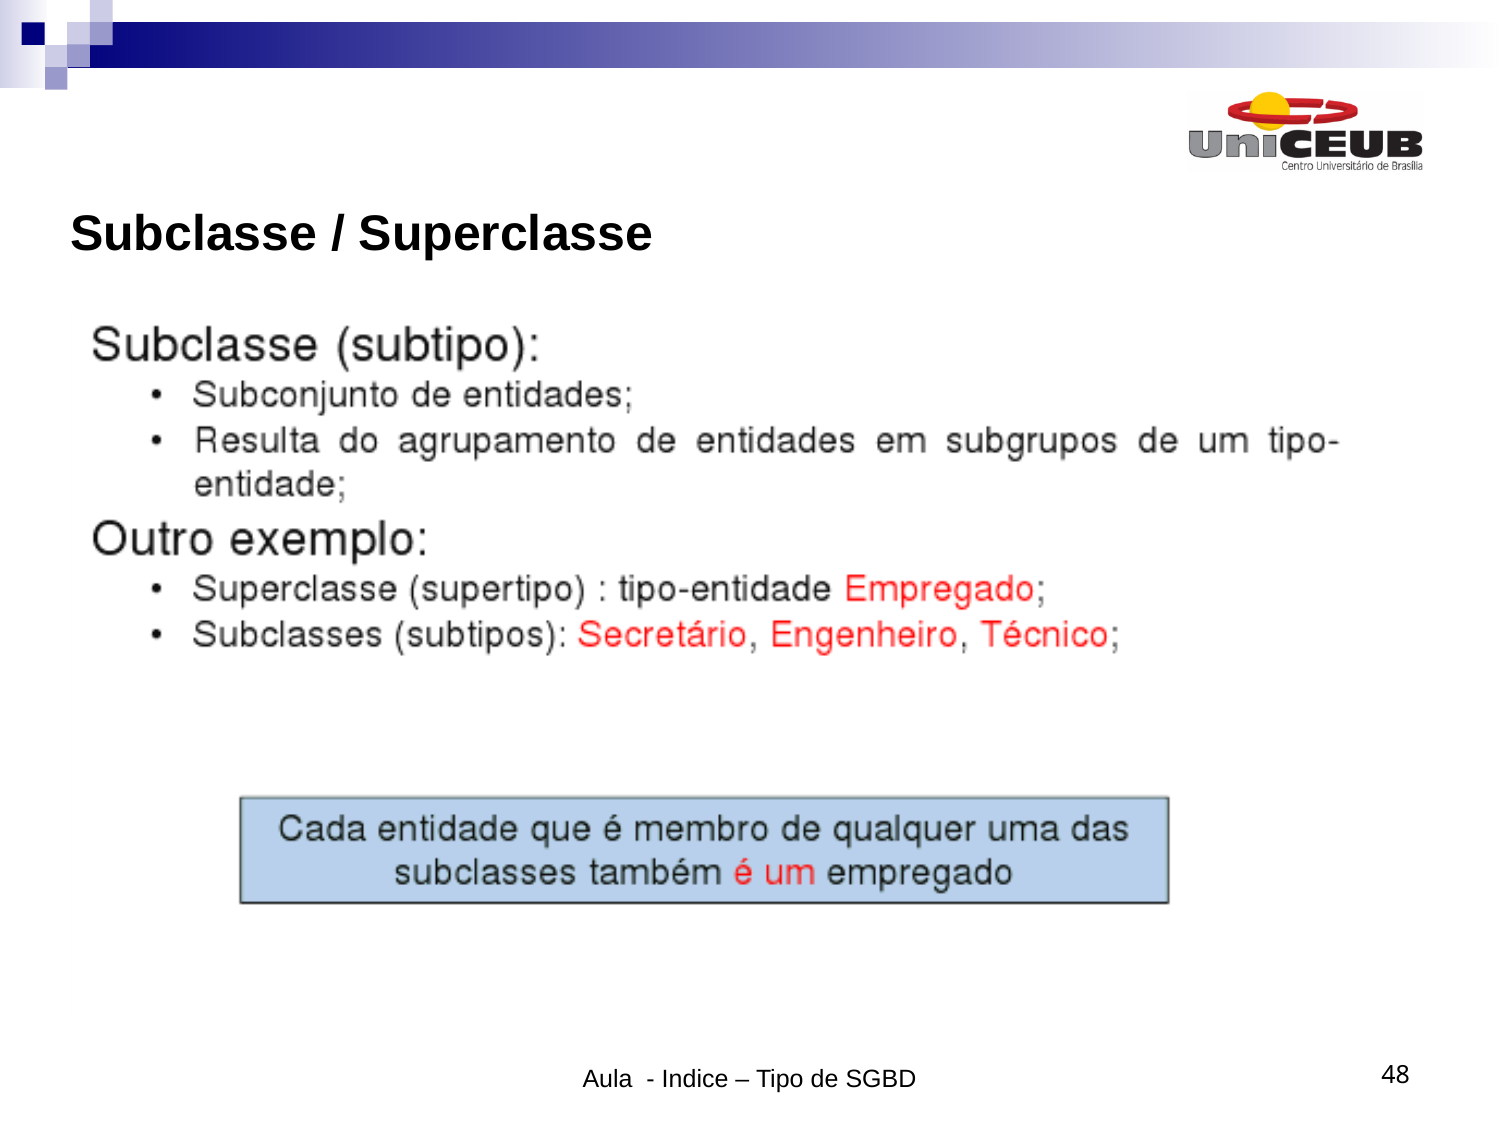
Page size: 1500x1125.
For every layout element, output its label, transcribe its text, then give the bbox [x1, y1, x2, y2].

title Subclasse / Superclasse [55, 171, 1455, 290]
picture [1186, 89, 1424, 172]
slide_number ‹#› [1074, 1025, 1425, 1100]
footer Aula - Indice – Tipo de SGBD [512, 1027, 988, 1100]
picture [70, 307, 1389, 1018]
